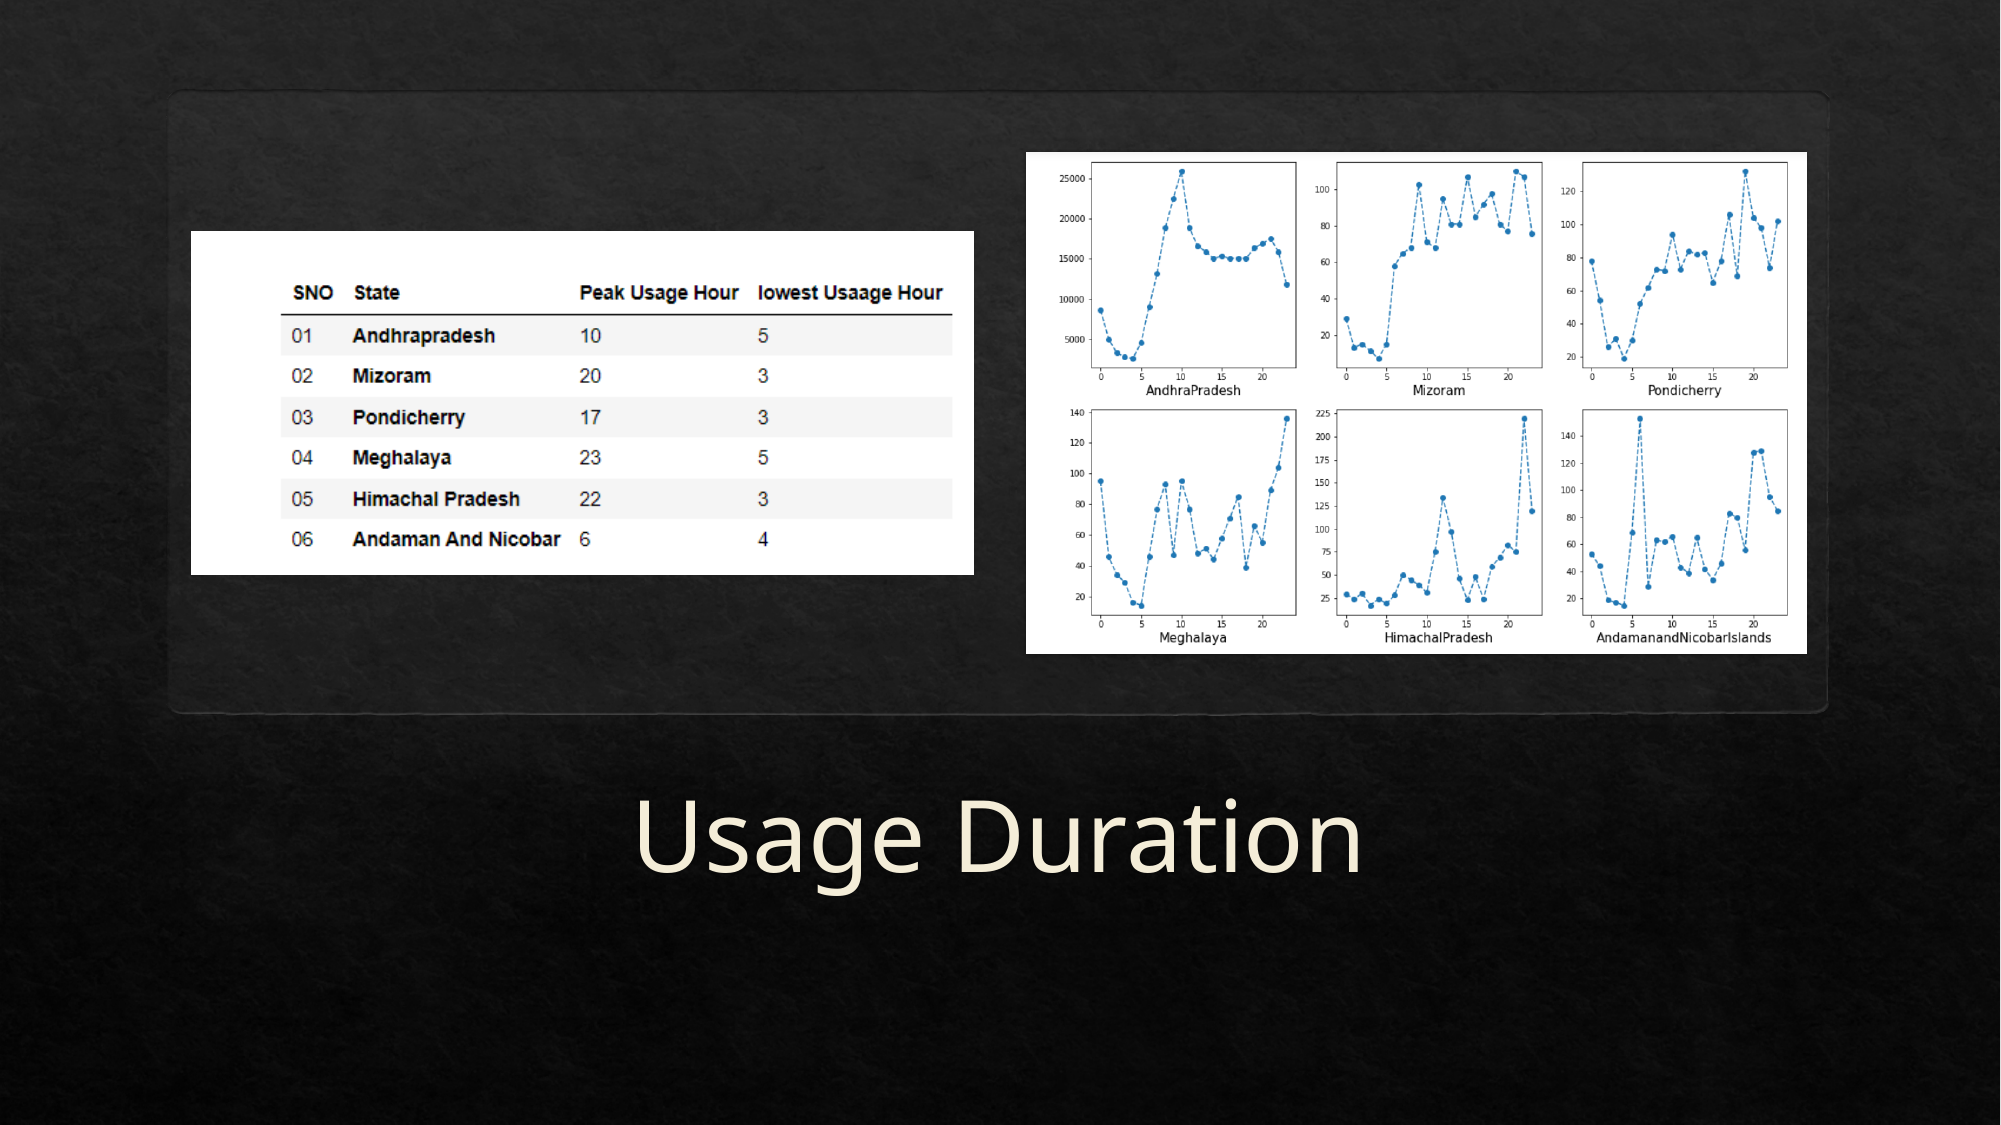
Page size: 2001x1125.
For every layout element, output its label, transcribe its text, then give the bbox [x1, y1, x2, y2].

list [1026, 152, 1807, 655]
picture [165, 89, 1831, 717]
title Usage Duration [224, 732, 1774, 902]
text_box [0, 0, 2000, 1125]
